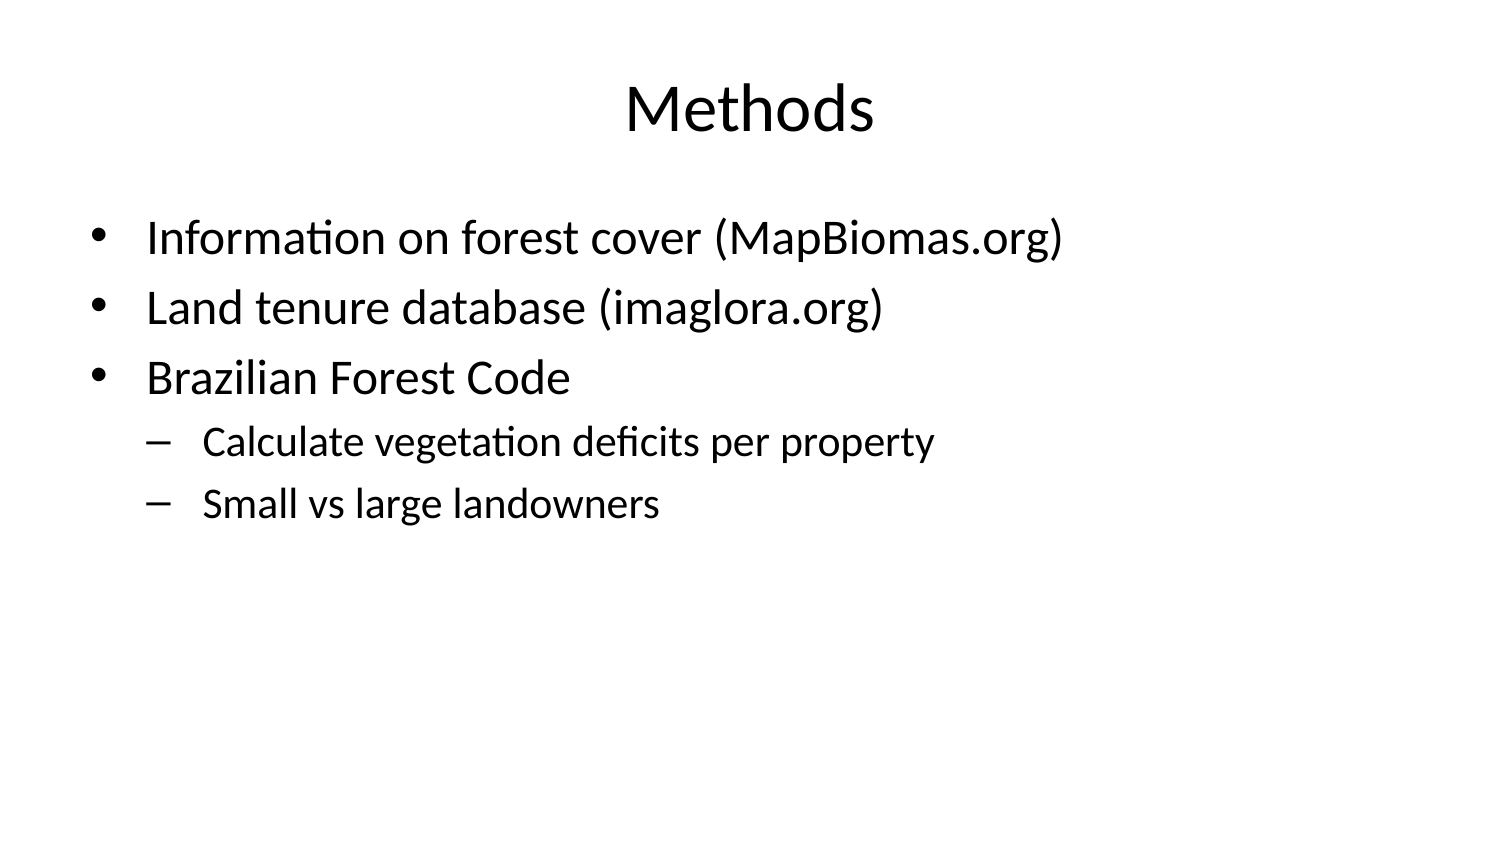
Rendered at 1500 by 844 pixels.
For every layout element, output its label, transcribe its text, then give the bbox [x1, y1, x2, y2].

list Information on forest cover (MapBiomas.org) Land tenure database (imaglora.org) Brazilian Forest Code Calculate vegetation deficits per property Small vs large landowners [75, 196, 1425, 754]
title Methods [75, 33, 1425, 175]
